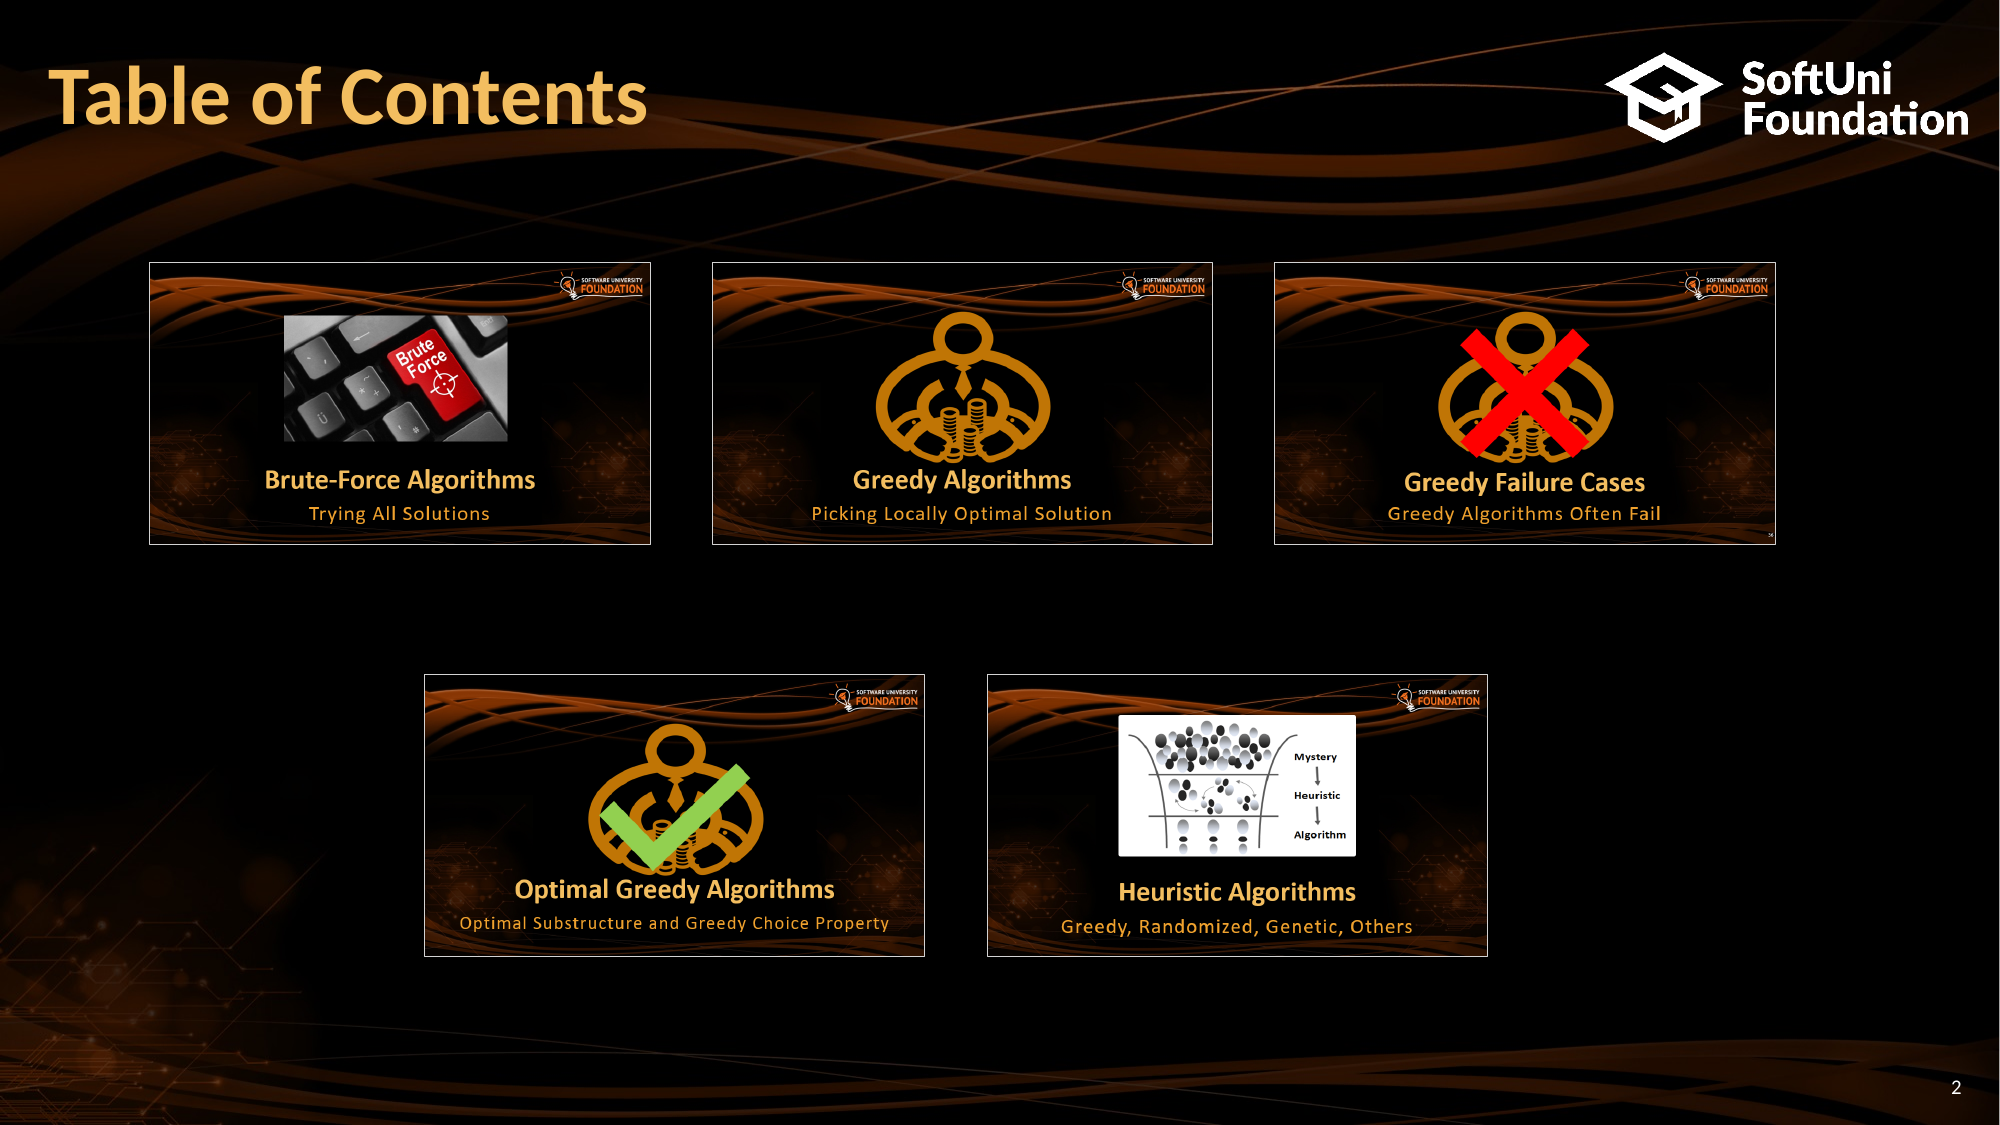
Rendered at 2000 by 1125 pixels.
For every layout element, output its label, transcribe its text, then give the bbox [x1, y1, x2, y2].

picture [0, 0, 2000, 1125]
text_box 1 [1897, 1070, 1968, 1103]
text_box Table of Contents [30, 6, 1602, 189]
